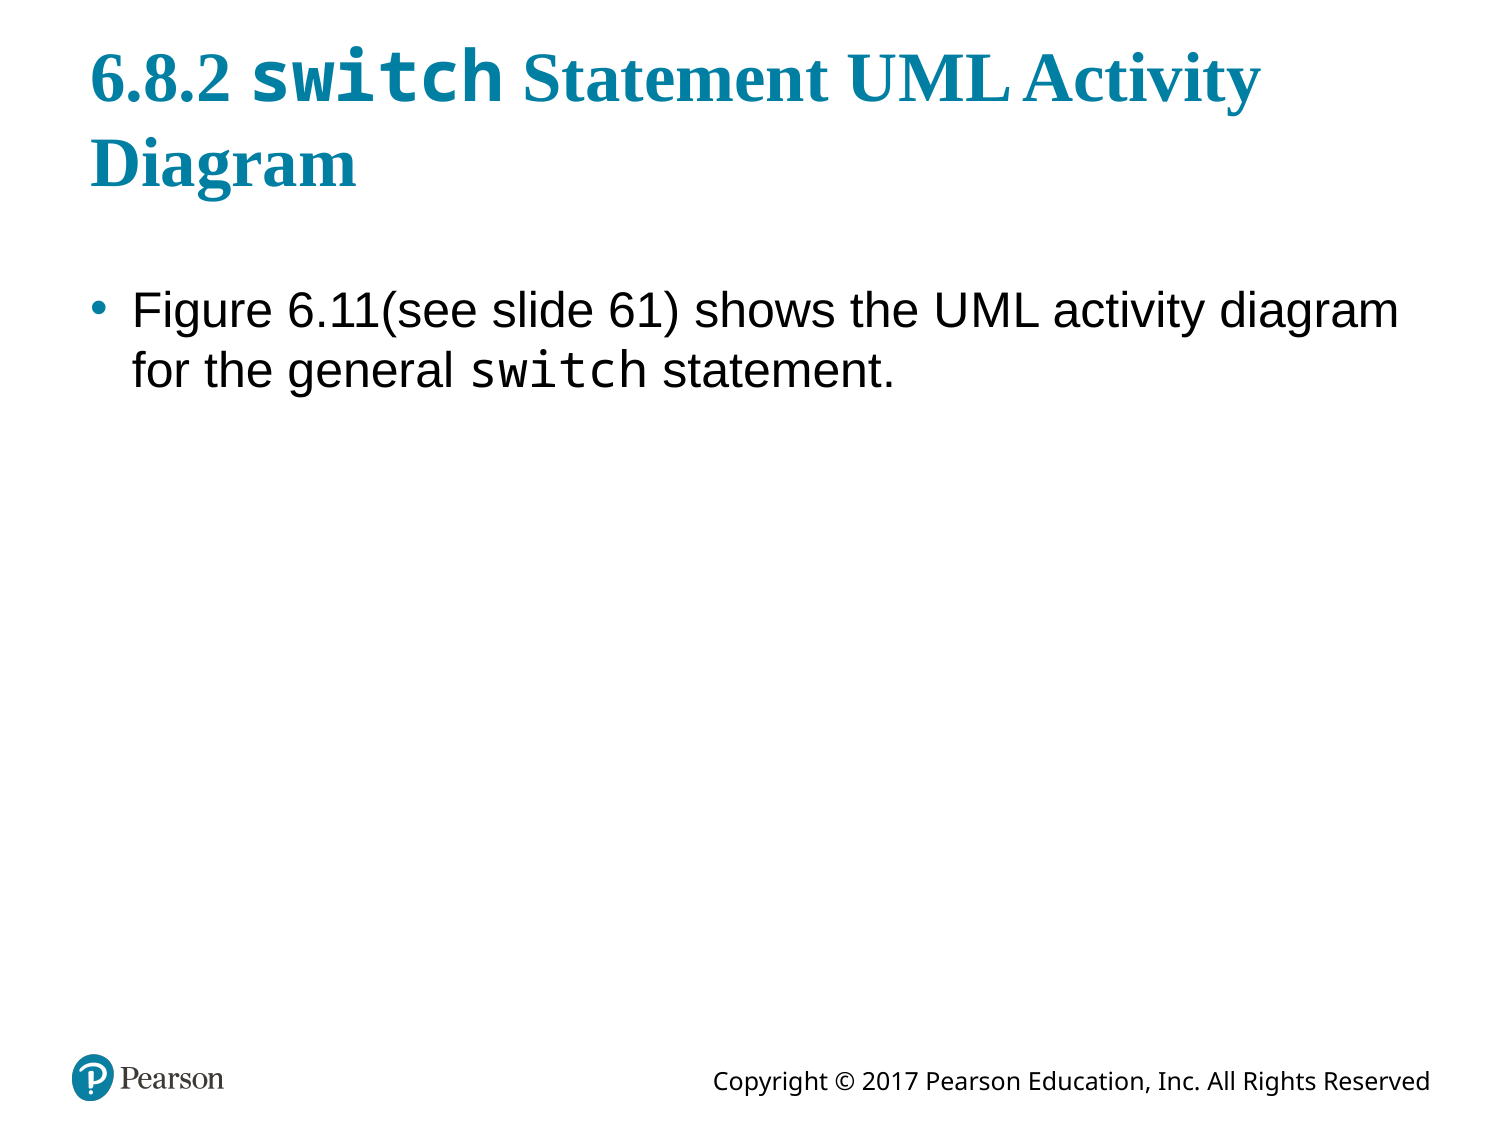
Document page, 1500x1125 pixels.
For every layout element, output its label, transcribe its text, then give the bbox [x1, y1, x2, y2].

list Figure 6.11(see slide 61) shows the U M L activity diagram for the general switch statement. [75, 262, 1425, 400]
title 6.8.2 switch Statement U M L Activity Diagram [75, 35, 1425, 216]
picture [72, 1054, 88, 1070]
picture [98, 1054, 224, 1101]
picture [80, 1063, 106, 1088]
picture [72, 1087, 83, 1101]
